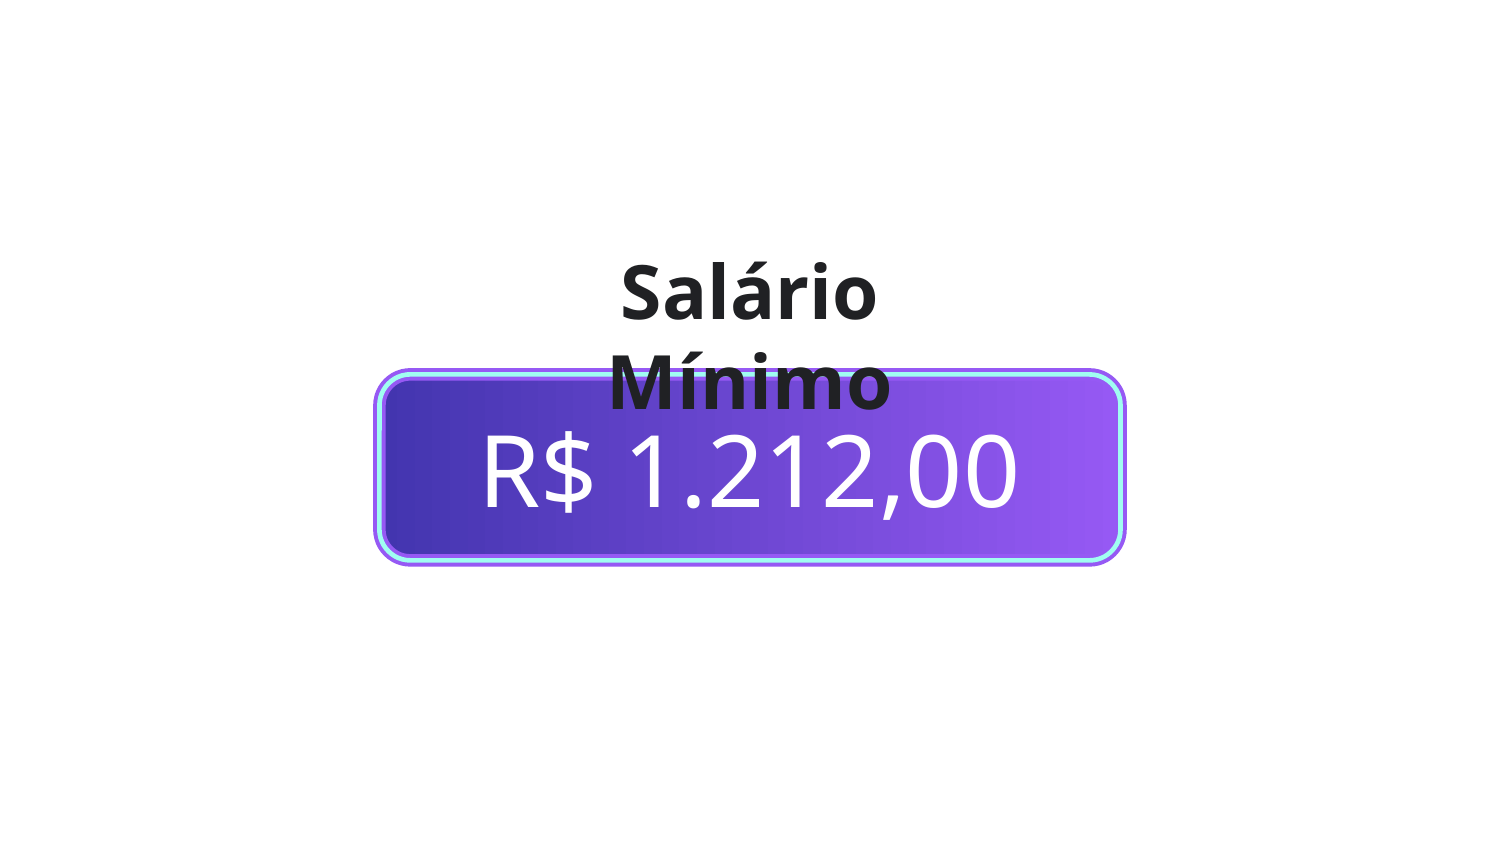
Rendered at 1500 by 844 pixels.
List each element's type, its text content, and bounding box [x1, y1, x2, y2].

text_box R$ 1.212,00 [446, 431, 1054, 504]
text_box Salário Mínimo [503, 229, 996, 440]
text_box [379, 374, 1121, 561]
